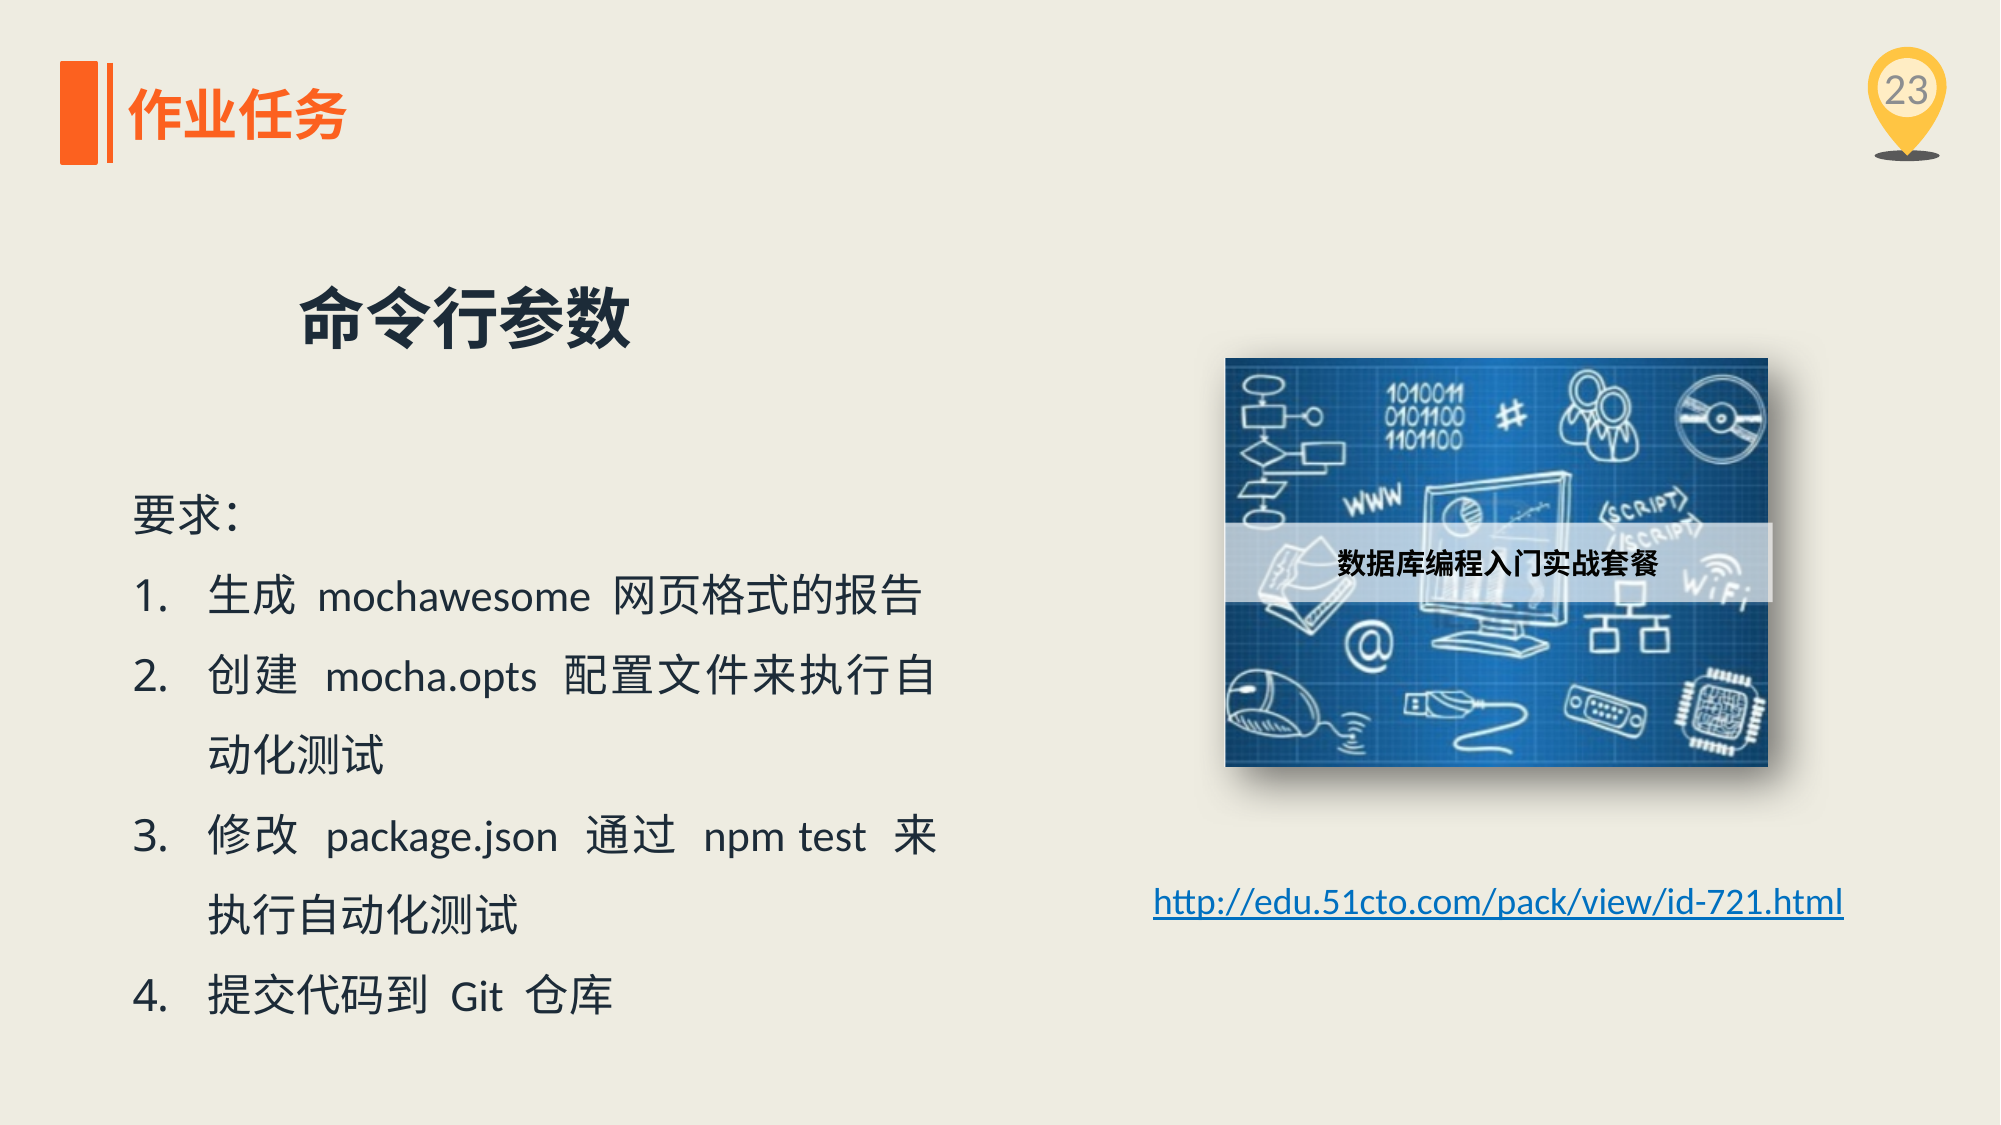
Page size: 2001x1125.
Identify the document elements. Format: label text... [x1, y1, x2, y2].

slide_number 23 [1673, 57, 2000, 118]
text_box [60, 61, 98, 165]
picture [1224, 358, 1769, 767]
text_box http://edu.51cto.com/pack/view/id-721.html [1138, 869, 1859, 930]
text_box 要求： 生成 mochawesome 网页格式的报告 创建 mocha.opts 配置文件来执行自动化测试 修改 package.json 通过 npm test 来执行自动化测试 提交代码到 Git 仓库 [117, 453, 953, 1028]
text_box 作业任务 [115, 72, 577, 154]
text_box 命令行参数 [283, 269, 648, 365]
